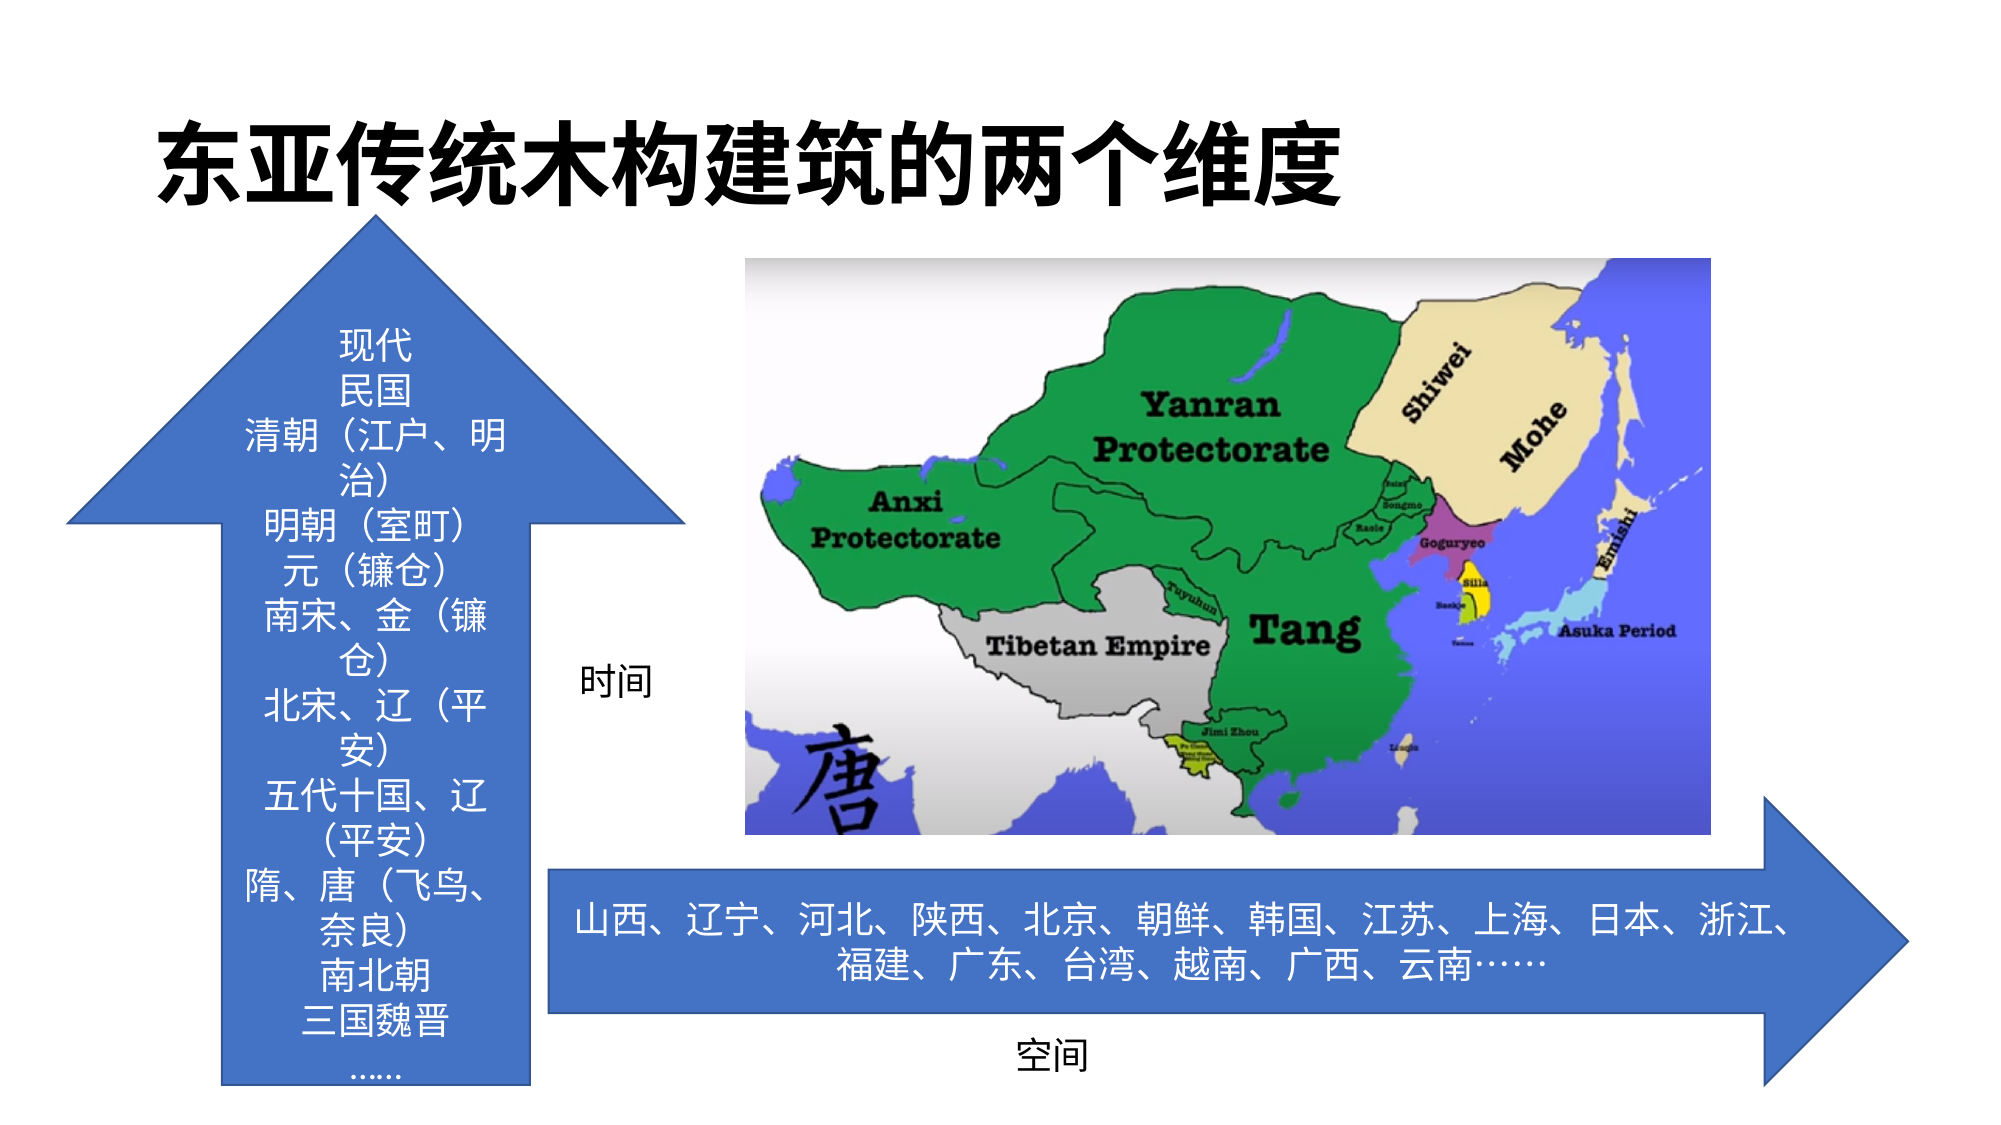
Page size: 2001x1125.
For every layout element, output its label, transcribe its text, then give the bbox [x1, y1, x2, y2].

text_box 山西、辽宁、河北、陕西、北京、朝鲜、韩国、江苏、上海、日本、浙江、福建、广东、台湾、越南、广西、云南…… [547, 795, 1910, 1088]
text_box 时间 [564, 650, 670, 710]
text_box 现代 民国 清朝（江户、明治） 明朝（室町） 元（镰仓） 南宋、金（镰仓） 北宋、辽（平安） 五代十国、辽（平安） 隋、唐（飞鸟、奈良） 南北朝 三国魏晋 …… [65, 214, 687, 1086]
title 东亚传统木构建筑的两个维度 [137, 59, 1863, 278]
picture [745, 258, 1711, 836]
text_box 空间 [1000, 1024, 1106, 1085]
